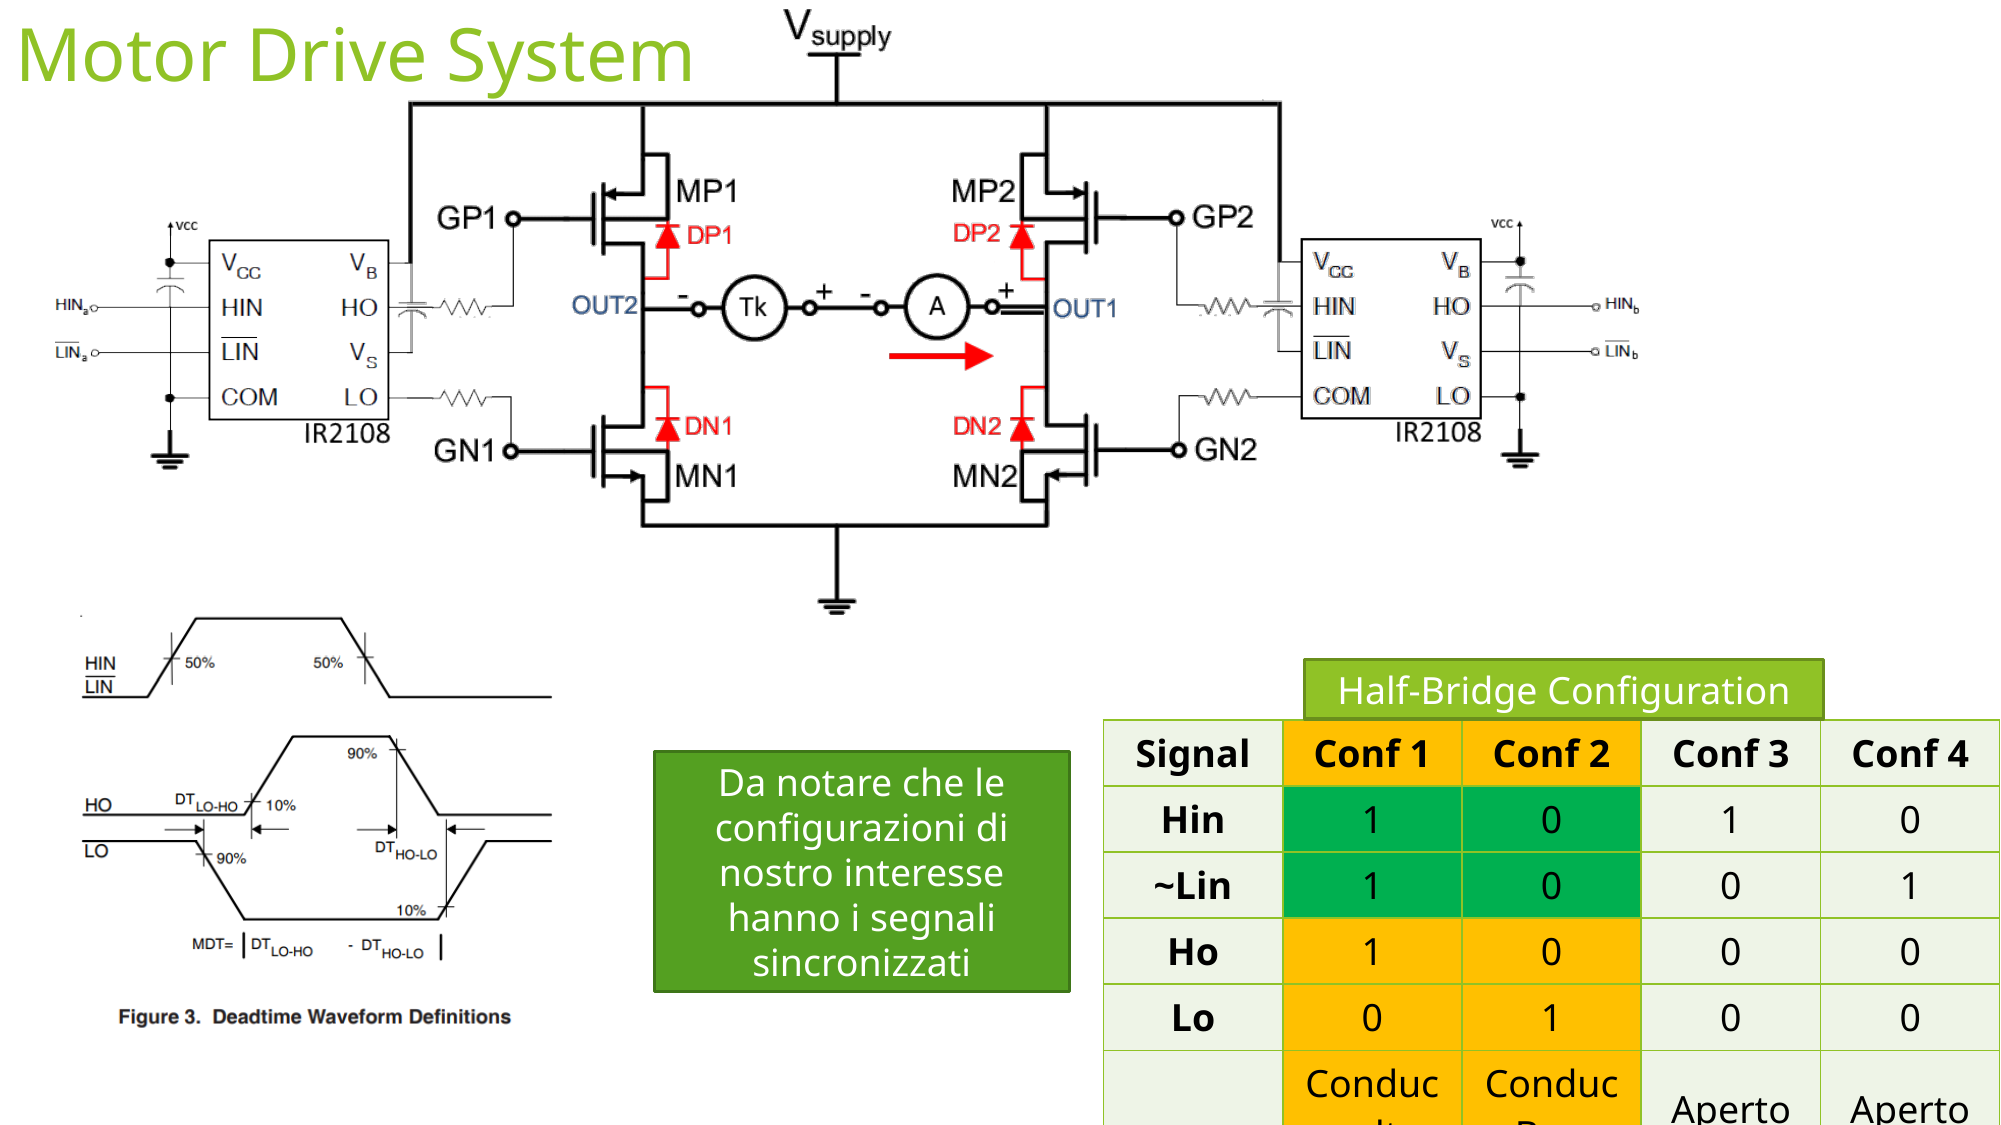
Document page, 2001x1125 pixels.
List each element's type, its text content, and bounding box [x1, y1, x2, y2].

table_cell 0 [1642, 985, 1820, 1050]
text_box Half-Bridge Configuration [1303, 658, 1825, 721]
table_cell 0 [1463, 853, 1640, 917]
table_cell Conduce Basso [1463, 1051, 1640, 1125]
table_cell 0 [1642, 919, 1820, 983]
text_box Da notare che le configurazioni di nostro interesse hanno i segnali sincronizzati [653, 750, 1071, 993]
table_cell Conduce alto [1284, 1051, 1461, 1125]
picture [54, 8, 1640, 1048]
table_header Conf 3 [1642, 721, 1820, 785]
table_cell 1 [1284, 787, 1461, 851]
table_cell 0 [1821, 787, 1999, 851]
table_header Conf 1 [1284, 721, 1461, 785]
table_cell ~Lin [1104, 853, 1282, 917]
table_header Signal [1104, 721, 1282, 785]
table_cell 0 [1284, 985, 1461, 1050]
title Motor Drive System [0, 0, 1411, 104]
table_cell Aperto [1642, 1051, 1820, 1125]
table_cell 1 [1821, 853, 1999, 917]
table_cell 1 [1463, 985, 1640, 1050]
table_cell 0 [1463, 919, 1640, 983]
table_cell Aperto [1821, 1051, 1999, 1125]
table_cell Hin [1104, 787, 1282, 851]
table_cell Ho [1104, 919, 1282, 983]
table_header Conf 2 [1463, 721, 1640, 785]
table_cell 0 [1821, 985, 1999, 1050]
table_cell Lo [1104, 985, 1282, 1050]
table_cell 1 [1284, 919, 1461, 983]
table_cell 0 [1821, 919, 1999, 983]
table_header Conf 4 [1821, 721, 1999, 785]
table_cell 1 [1284, 853, 1461, 917]
table_cell 0 [1642, 853, 1820, 917]
table_cell 1 [1642, 787, 1820, 851]
table_cell [1104, 1051, 1282, 1125]
table_cell 0 [1463, 787, 1640, 851]
